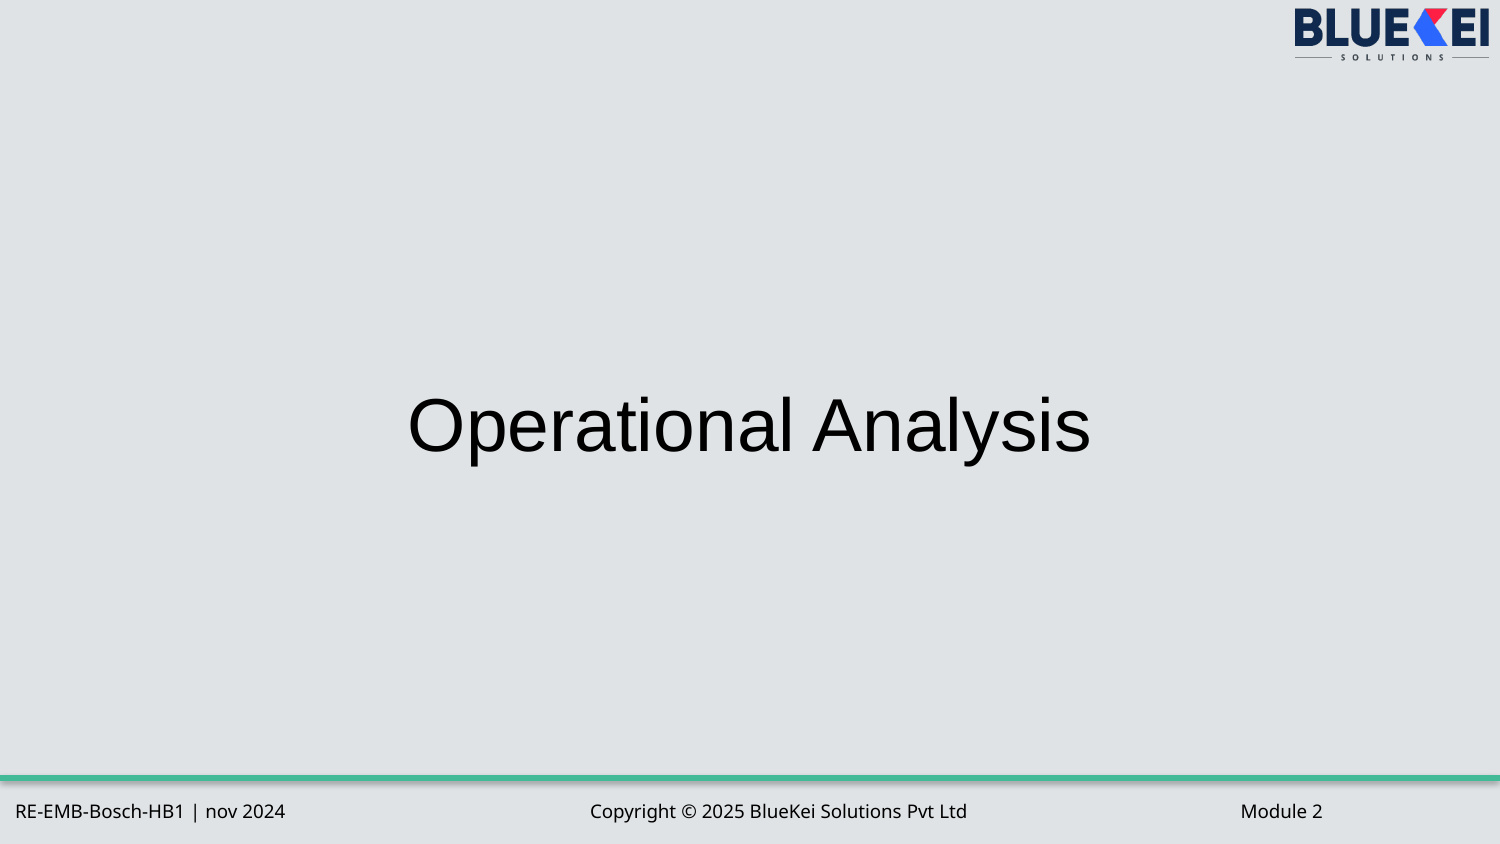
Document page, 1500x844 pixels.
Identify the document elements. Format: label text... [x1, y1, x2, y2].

title Operational Analysis [51, 352, 1449, 491]
picture [1293, 7, 1491, 63]
